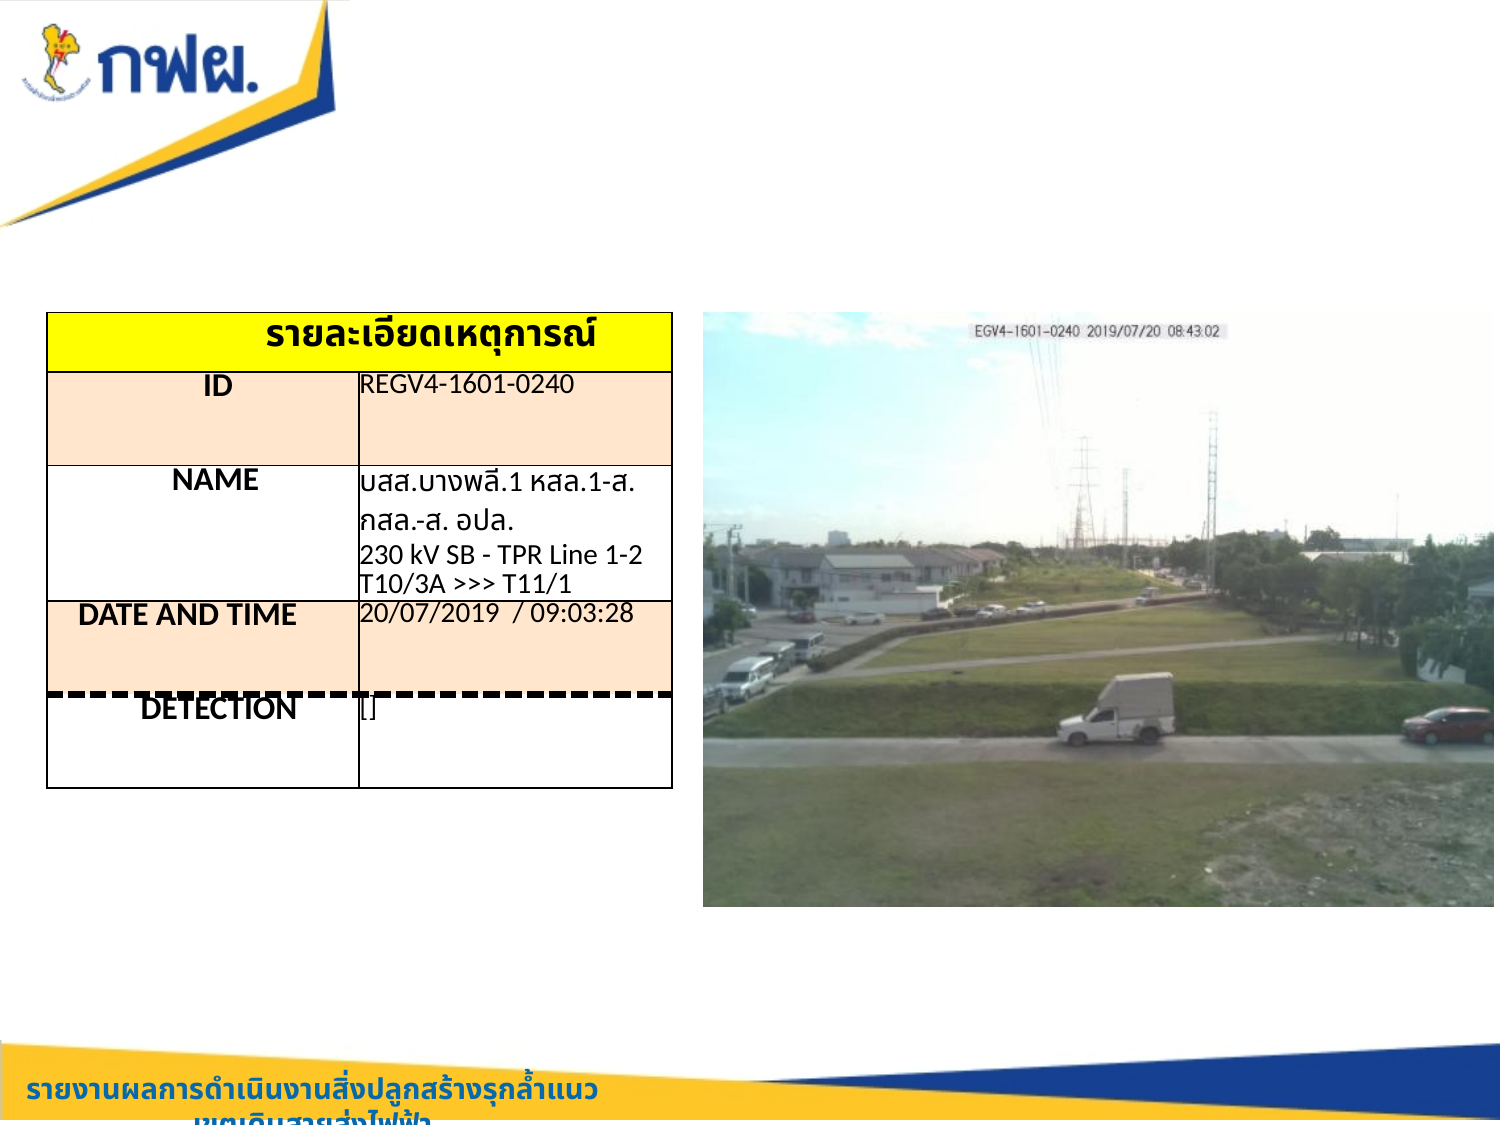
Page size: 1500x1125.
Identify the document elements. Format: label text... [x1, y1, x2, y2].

table_cell [] [360, 694, 671, 787]
table_cell NAME [48, 466, 358, 600]
table_cell REGV4-1601-0240 [360, 373, 671, 465]
table_cell DATE AND TIME [48, 602, 358, 694]
table_header รายละเอียดเหตุการณ์ [48, 313, 671, 371]
table_cell ID [48, 373, 358, 465]
table_cell DETECTION [48, 694, 358, 787]
picture [0, 0, 351, 235]
picture [0, 1040, 1500, 1120]
table_cell บสส.บางพลี.1 หสล.1-ส. กสล.-ส. อปล. 230 kV SB - TPR Line 1-2 T10/3A >>> T11/1 [360, 466, 671, 600]
picture [702, 312, 1494, 907]
table_cell 20/07/2019 / 09:03:28 [360, 602, 671, 694]
